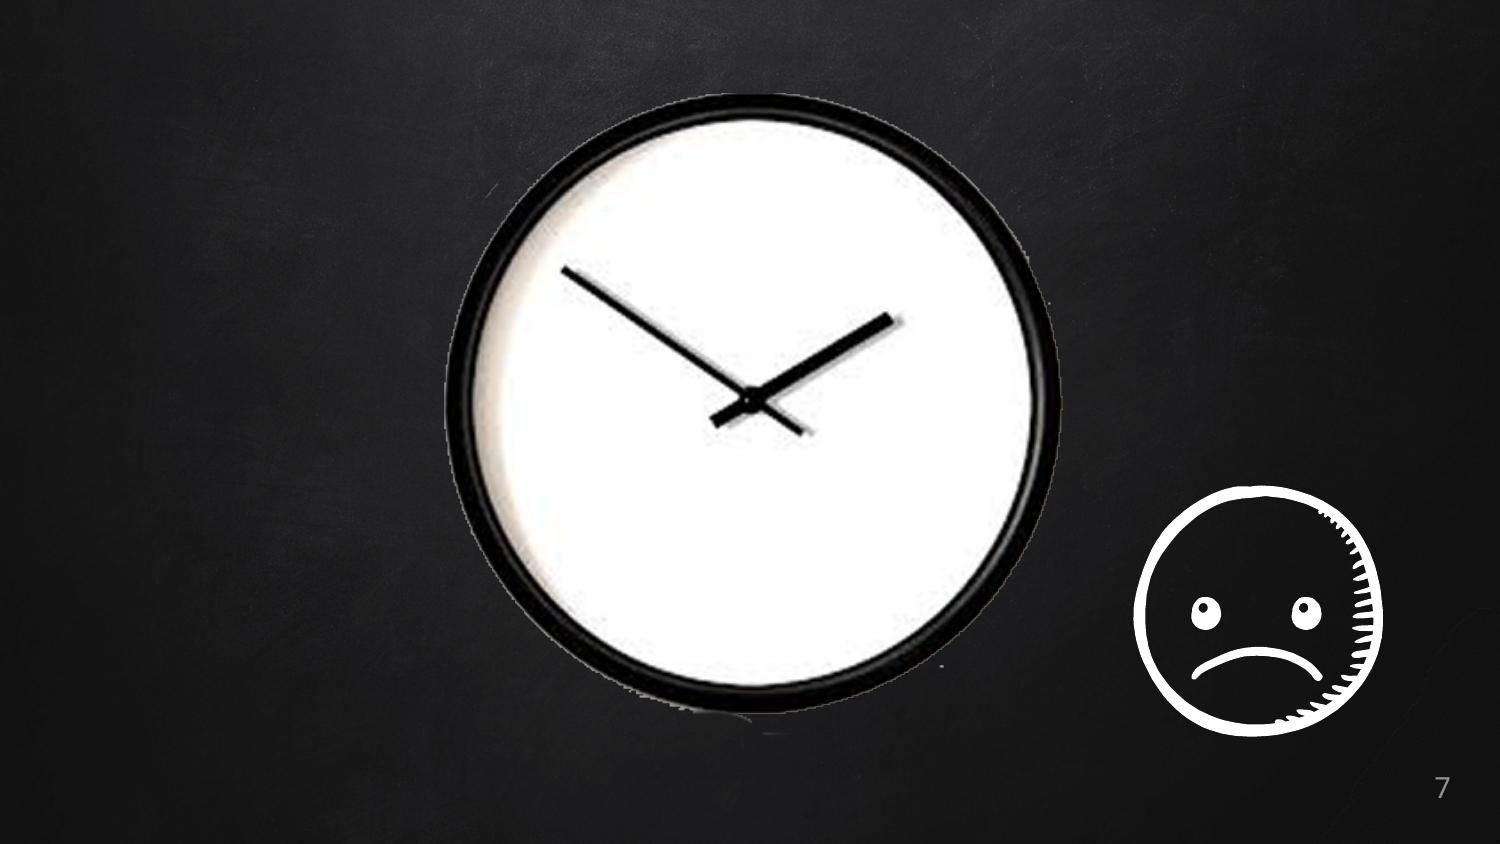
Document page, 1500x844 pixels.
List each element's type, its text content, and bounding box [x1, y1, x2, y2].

text_box [1133, 485, 1383, 737]
picture [0, 0, 1500, 844]
slide_number 7 [1205, 762, 1466, 822]
